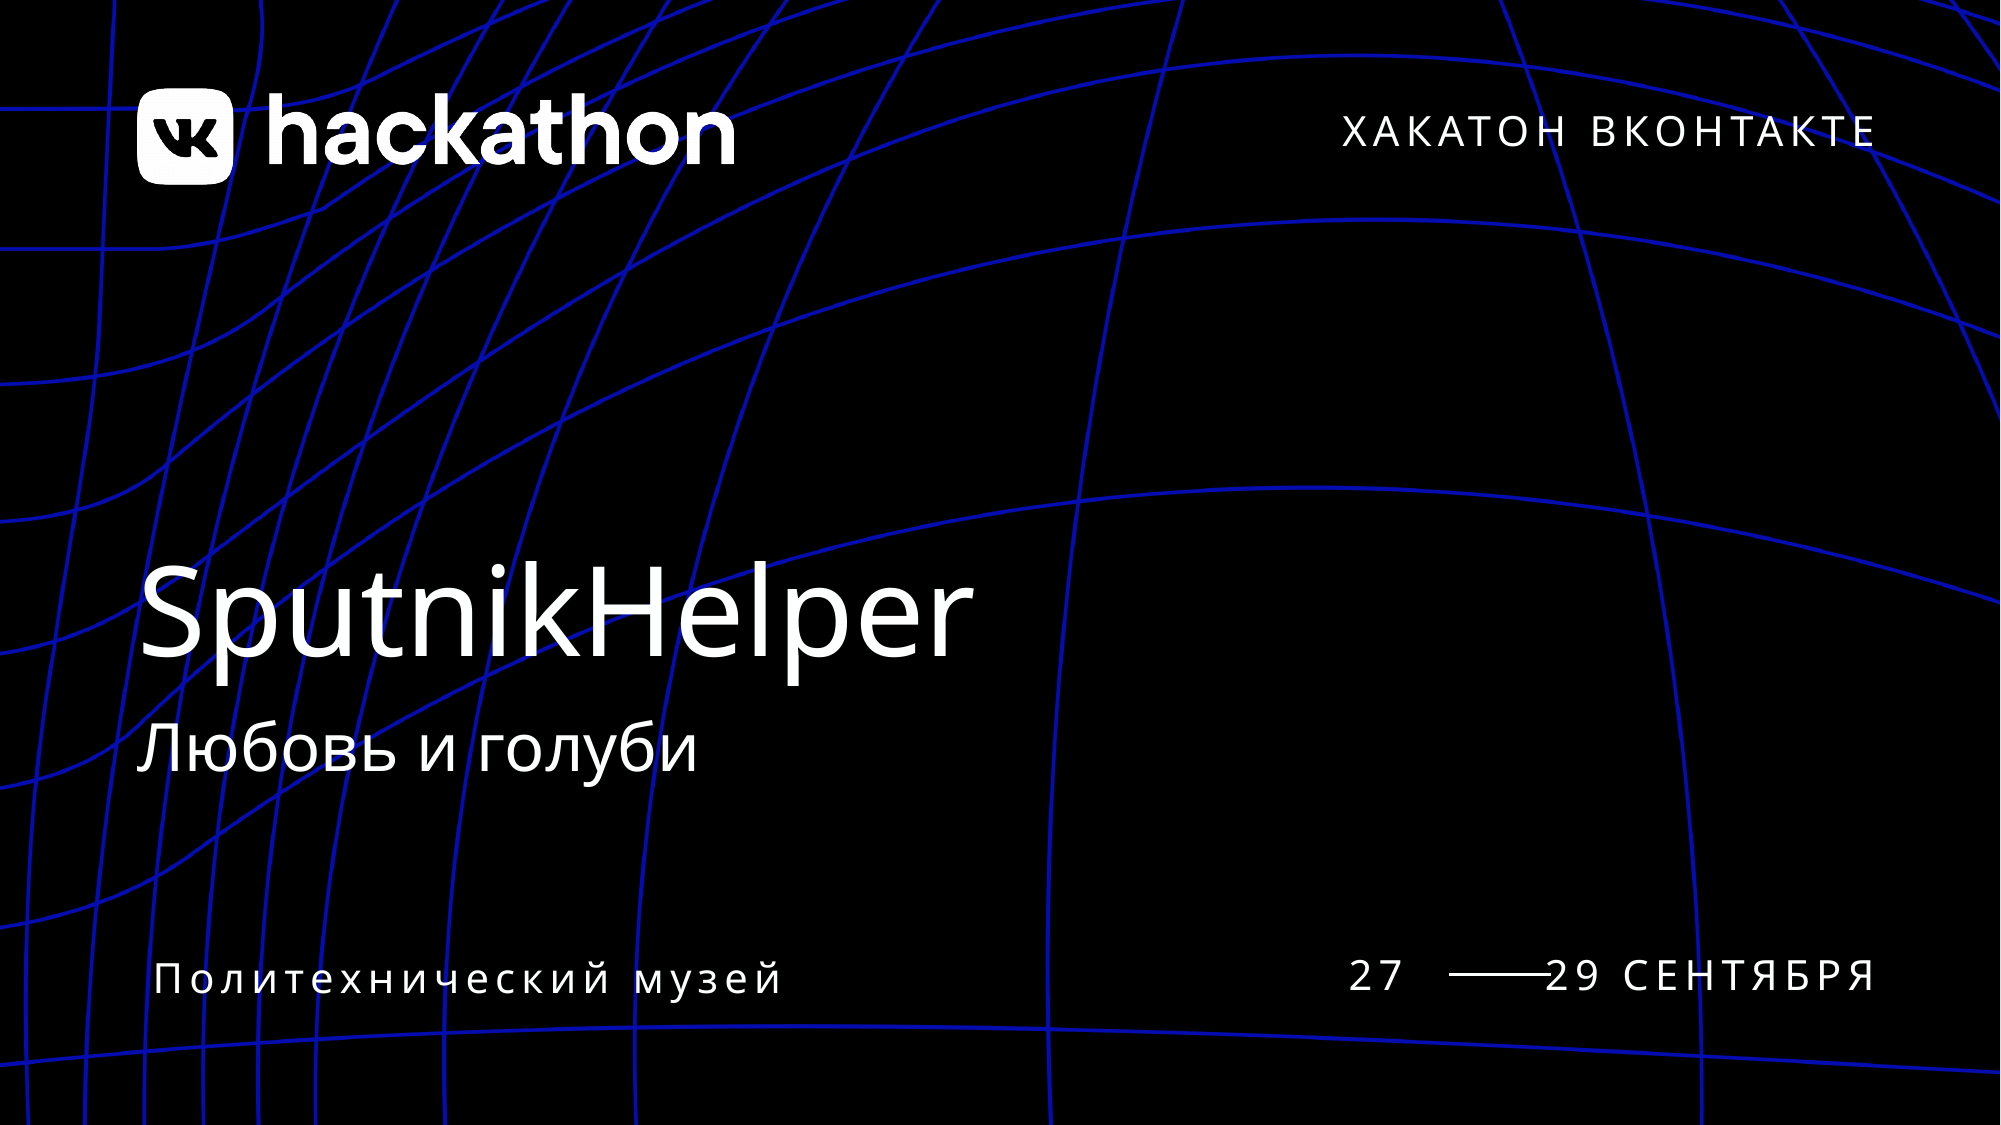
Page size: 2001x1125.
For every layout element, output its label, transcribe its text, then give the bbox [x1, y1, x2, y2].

picture [0, 0, 2001, 1125]
list Политехнический музей [137, 937, 1000, 1024]
subtitle Любовь и голуби [137, 713, 1750, 809]
title SputnikHelper [137, 364, 1750, 684]
